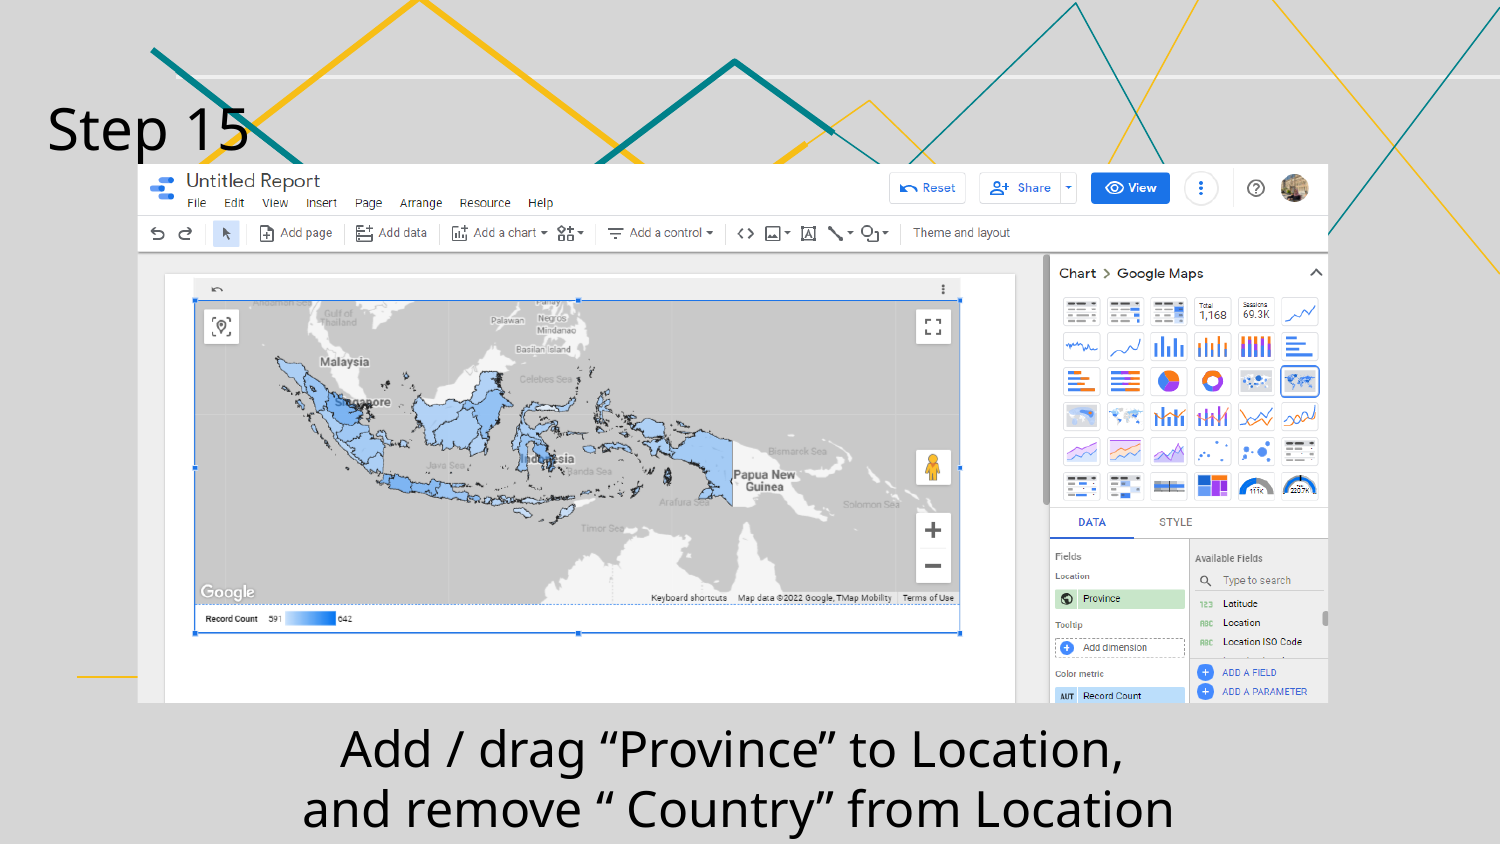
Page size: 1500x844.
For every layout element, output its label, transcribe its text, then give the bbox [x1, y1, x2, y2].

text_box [151, 2, 1500, 332]
picture [137, 164, 1329, 704]
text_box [148, 0, 1500, 4]
title Step 15 [32, 76, 143, 171]
text_box Add / drag “Province” to Location, and remove “ Country” from Location [57, 702, 1408, 797]
